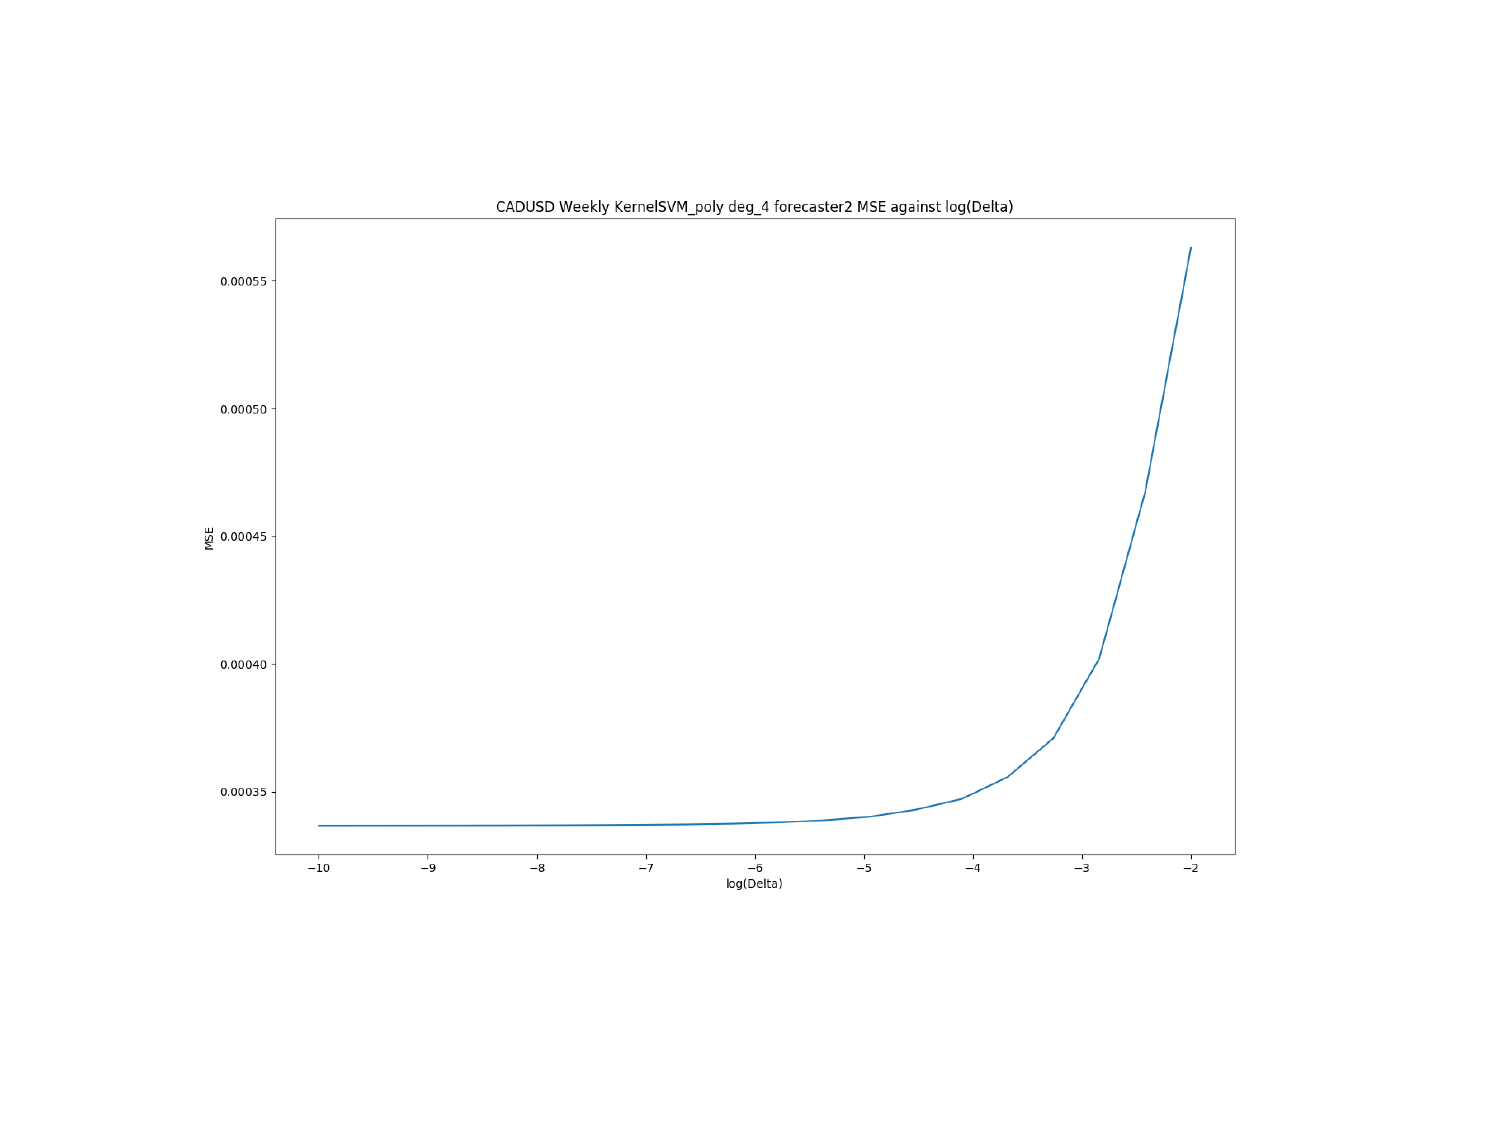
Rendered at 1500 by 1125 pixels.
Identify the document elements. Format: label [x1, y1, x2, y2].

picture [119, 119, 1358, 946]
